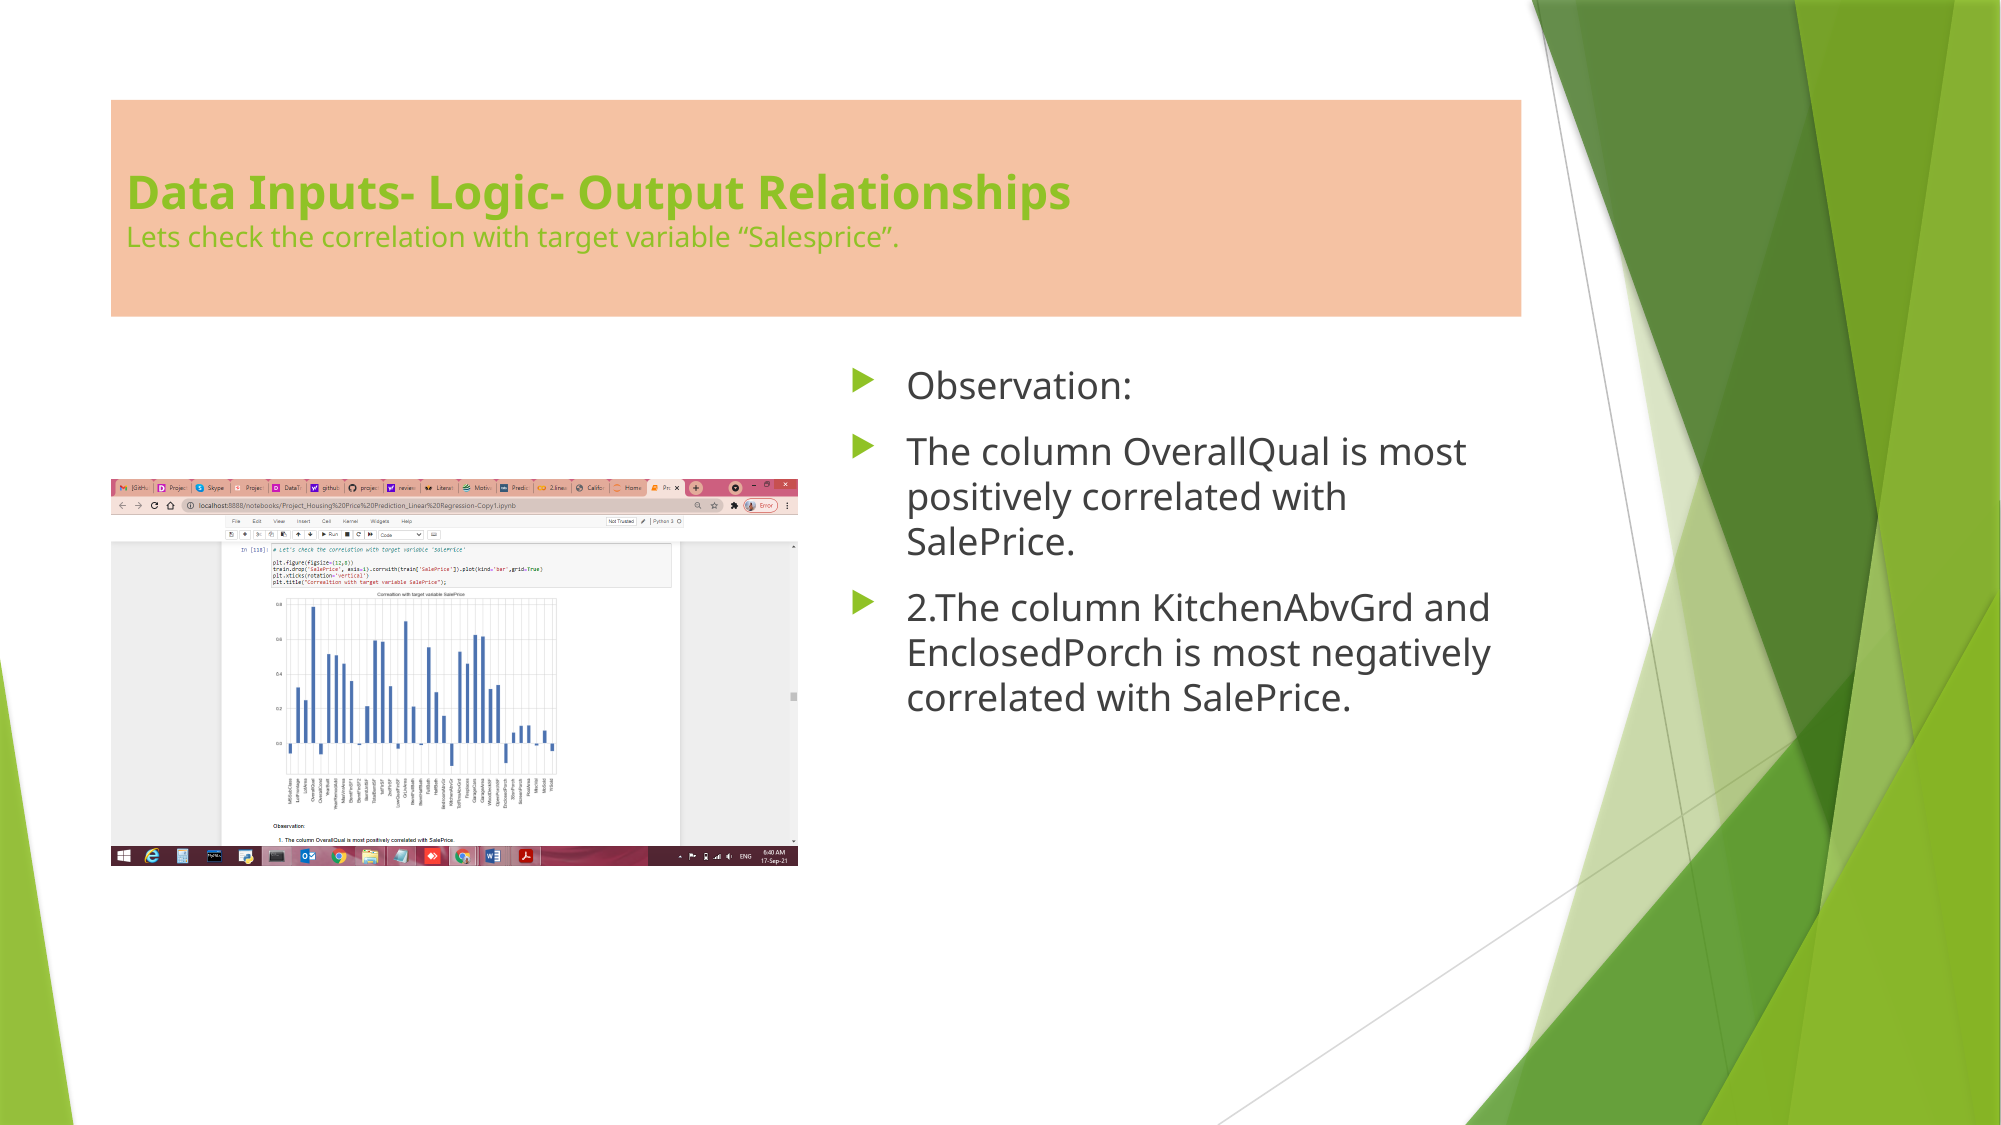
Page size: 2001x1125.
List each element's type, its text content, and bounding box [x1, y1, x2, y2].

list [110, 479, 798, 867]
title Data Inputs- Logic- Output Relationships Lets check the correlation with target variable “Salesprice”. [111, 99, 1522, 317]
list Observation: The column OverallQual is most positively correlated with SalePrice. 2.The column KitchenAbvGrd and EnclosedPorch is most negatively correlated with SalePrice. [834, 354, 1522, 992]
